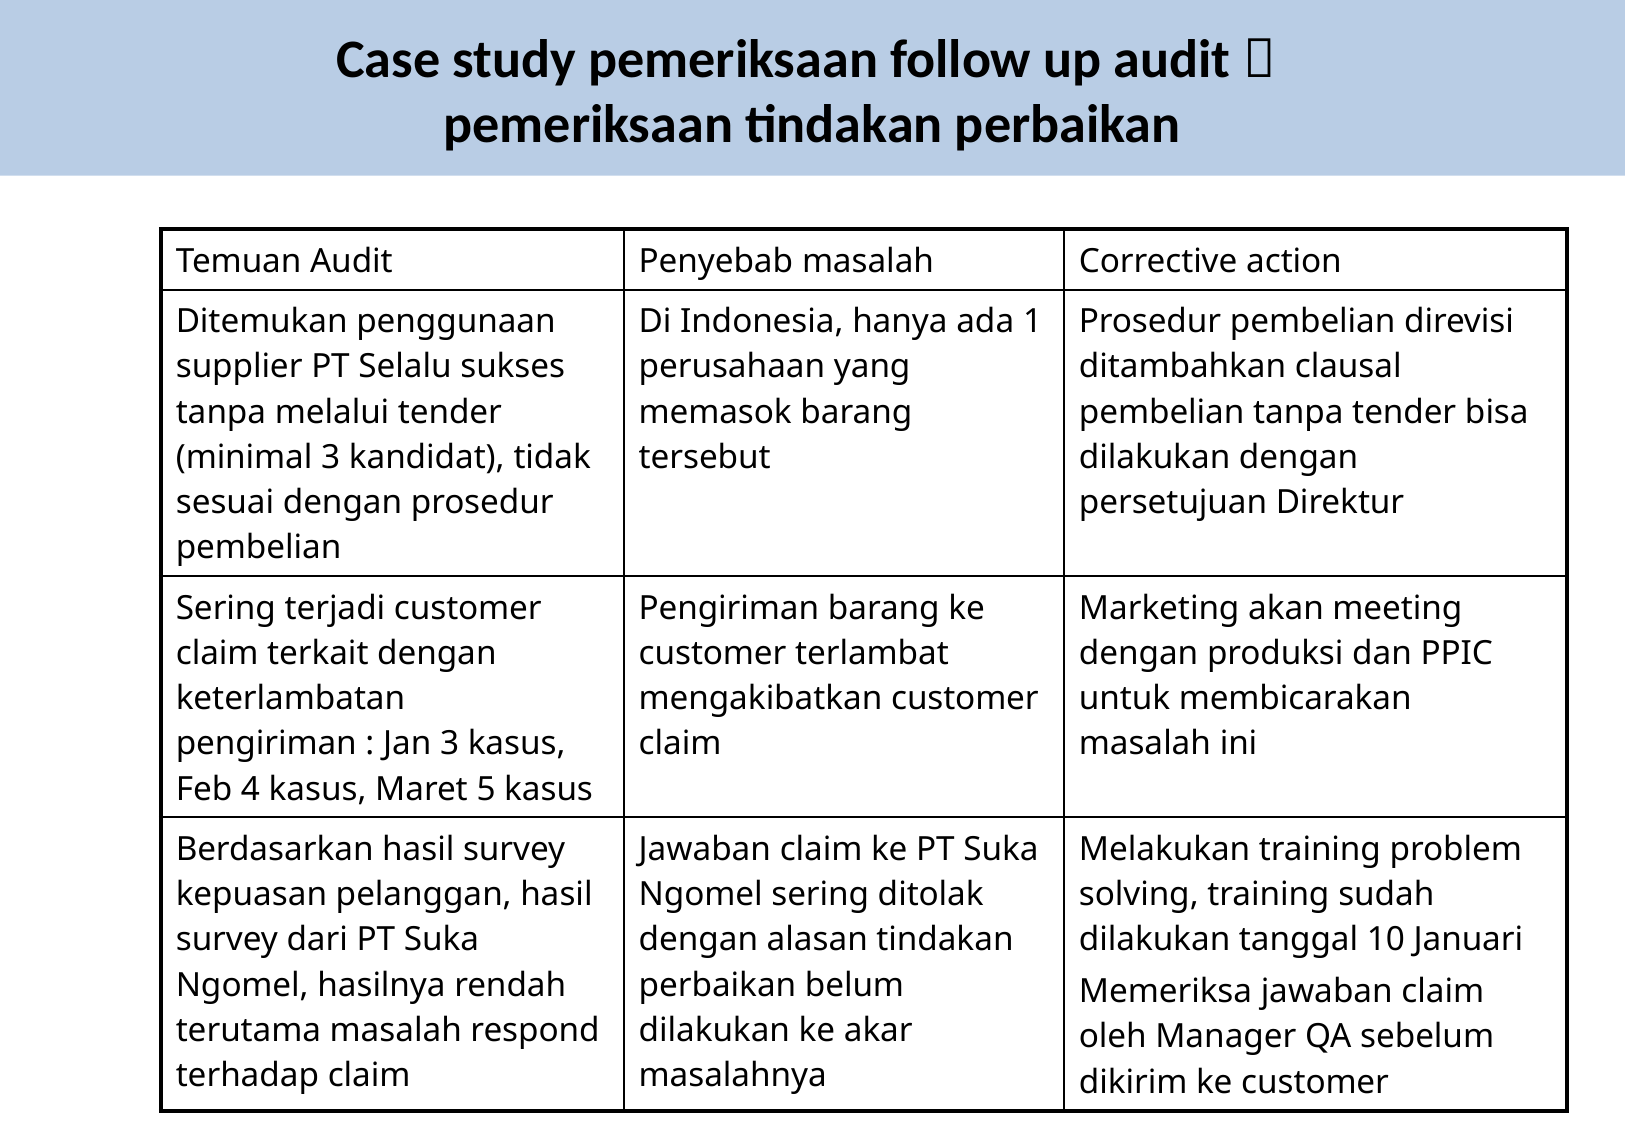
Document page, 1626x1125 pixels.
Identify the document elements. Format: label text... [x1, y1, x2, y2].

table_header Temuan Audit [163, 231, 623, 289]
table_cell Di Indonesia, hanya ada 1 perusahaan yang memasok barang tersebut [625, 291, 1063, 575]
table_cell Jawaban claim ke PT Suka Ngomel sering ditolak dengan alasan tindakan perbaikan belum dilakukan ke akar masalahnya [625, 818, 1063, 1109]
table_cell Pengiriman barang ke customer terlambat mengakibatkan customer claim [625, 577, 1063, 816]
table_cell Ditemukan penggunaan supplier PT Selalu sukses tanpa melalui tender (minimal 3 kandidat), tidak sesuai dengan prosedur pembelian [163, 291, 623, 575]
table_cell Sering terjadi customer claim terkait dengan keterlambatan pengiriman : Jan 3 kasus, Feb 4 kasus, Maret 5 kasus [163, 577, 623, 816]
table_cell Marketing akan meeting dengan produksi dan PPIC untuk membicarakan masalah ini [1065, 577, 1565, 816]
table_cell Berdasarkan hasil survey kepuasan pelanggan, hasil survey dari PT Suka Ngomel, hasilnya rendah terutama masalah respond terhadap claim [163, 818, 623, 1109]
table_header Corrective action [1065, 231, 1565, 289]
table_cell Prosedur pembelian direvisi ditambahkan clausal pembelian tanpa tender bisa dilakukan dengan persetujuan Direktur [1065, 291, 1565, 575]
title Case study pemeriksaan follow up audit  pemeriksaan tindakan perbaikan [0, 0, 1625, 177]
table_header Penyebab masalah [625, 231, 1063, 289]
table_cell Melakukan training problem solving, training sudah dilakukan tanggal 10 Januari Memeriksa jawaban claim oleh Manager QA sebelum dikirim ke customer [1065, 818, 1565, 1109]
